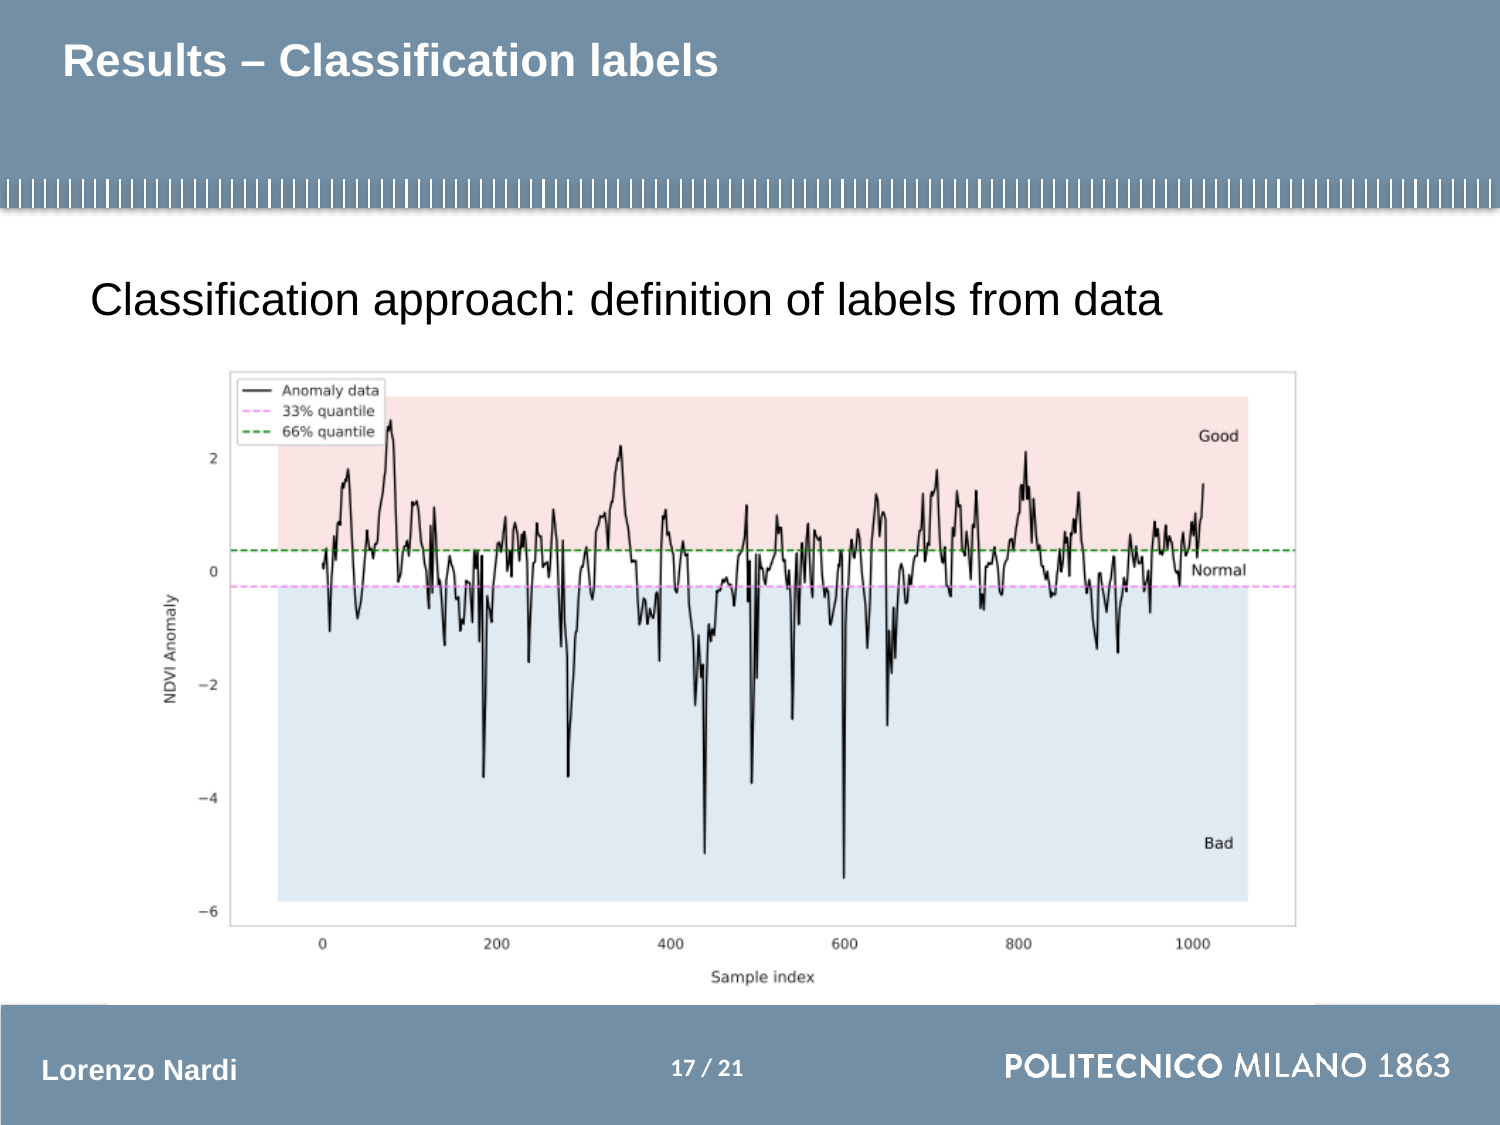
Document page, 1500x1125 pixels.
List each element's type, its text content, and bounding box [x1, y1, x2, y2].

slide_number 17 / 21 [655, 1044, 810, 1095]
title Results – Classification labels [47, 22, 1455, 161]
list Classification approach: definition of labels from data [75, 262, 1441, 1005]
picture [999, 1041, 1456, 1089]
picture [107, 327, 1316, 1006]
